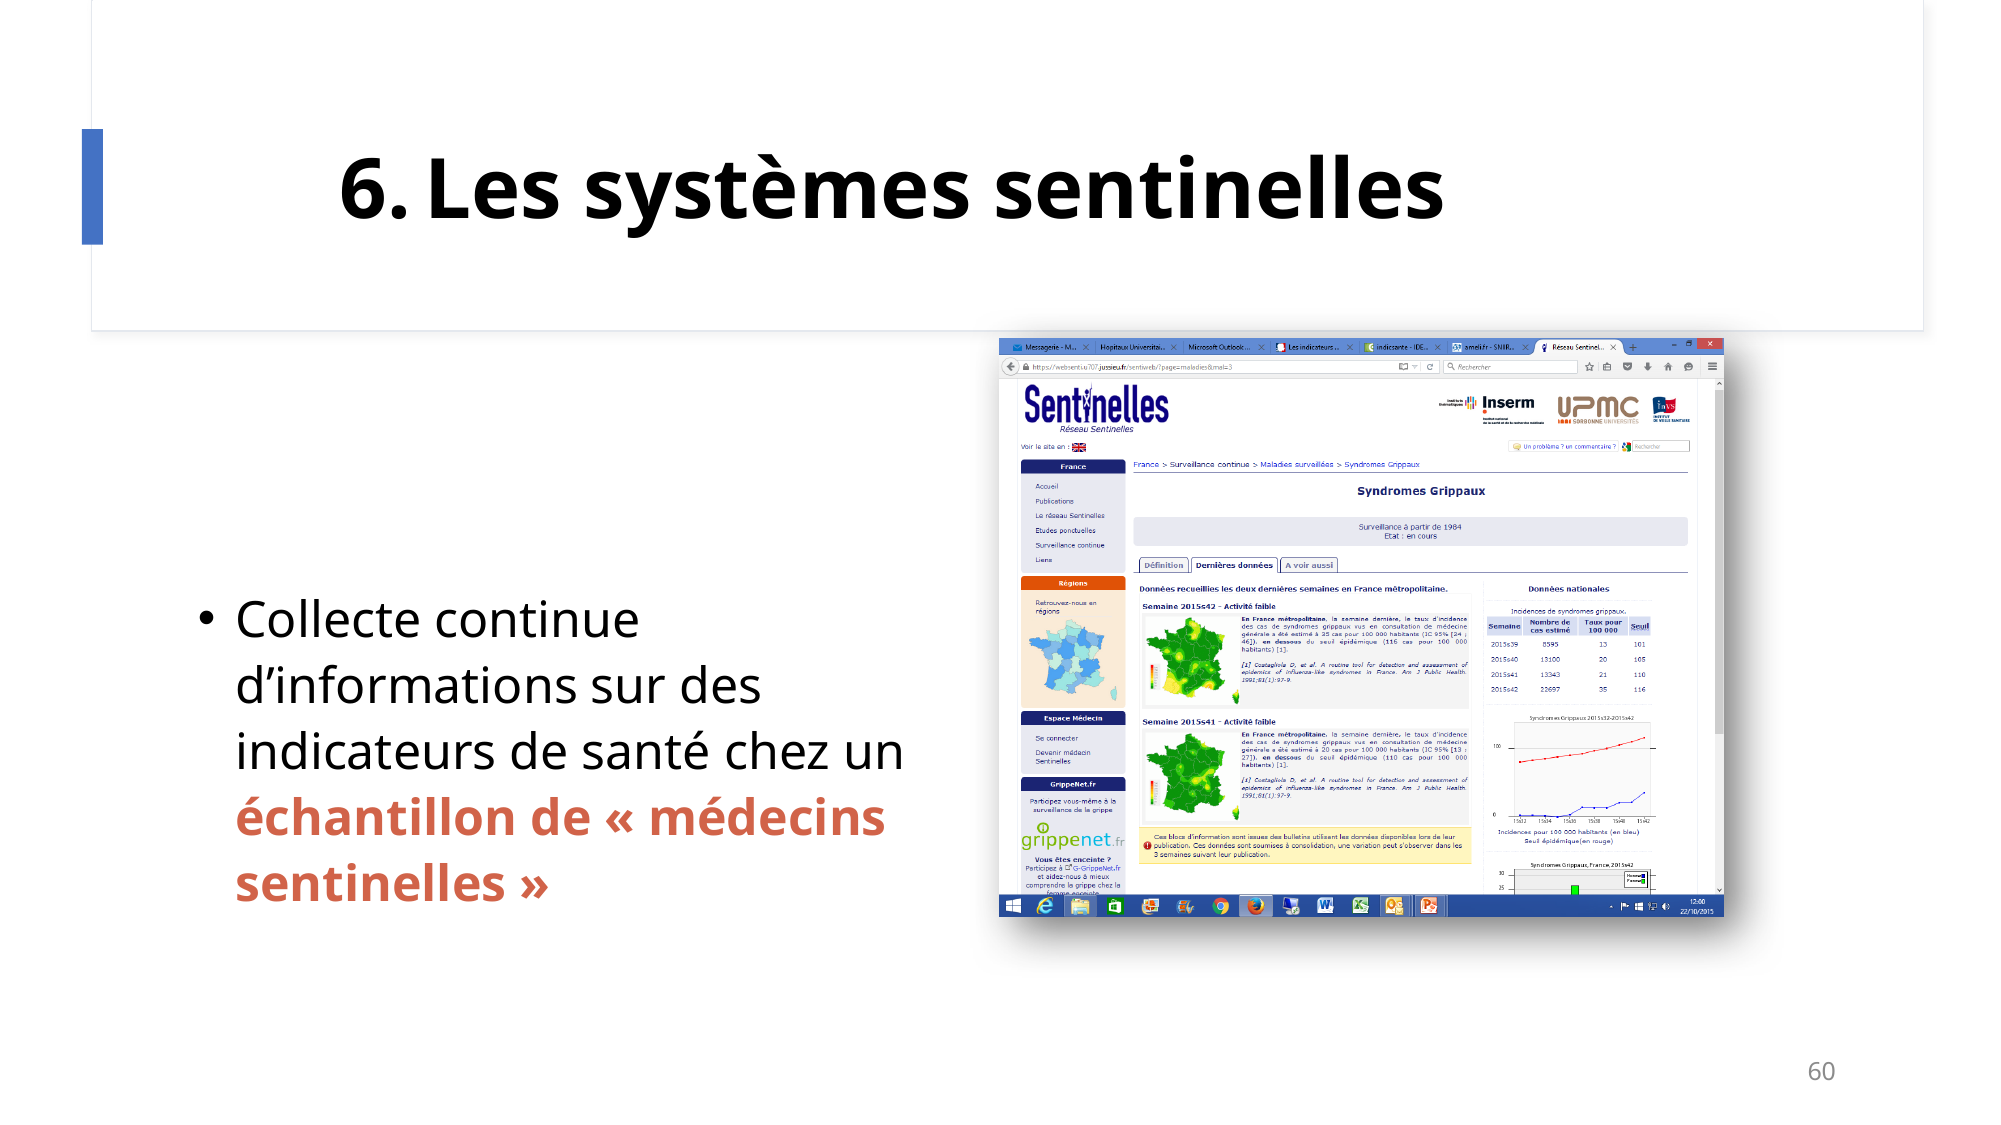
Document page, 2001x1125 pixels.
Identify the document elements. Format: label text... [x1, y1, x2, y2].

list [999, 338, 1724, 917]
title Les systèmes sentinelles [324, 103, 1675, 279]
slide_number 60 [1401, 1042, 1851, 1103]
list Collecte continue d’informations sur des indicateurs de santé chez un échantillon de « médecins sentinelles » [183, 406, 993, 1013]
